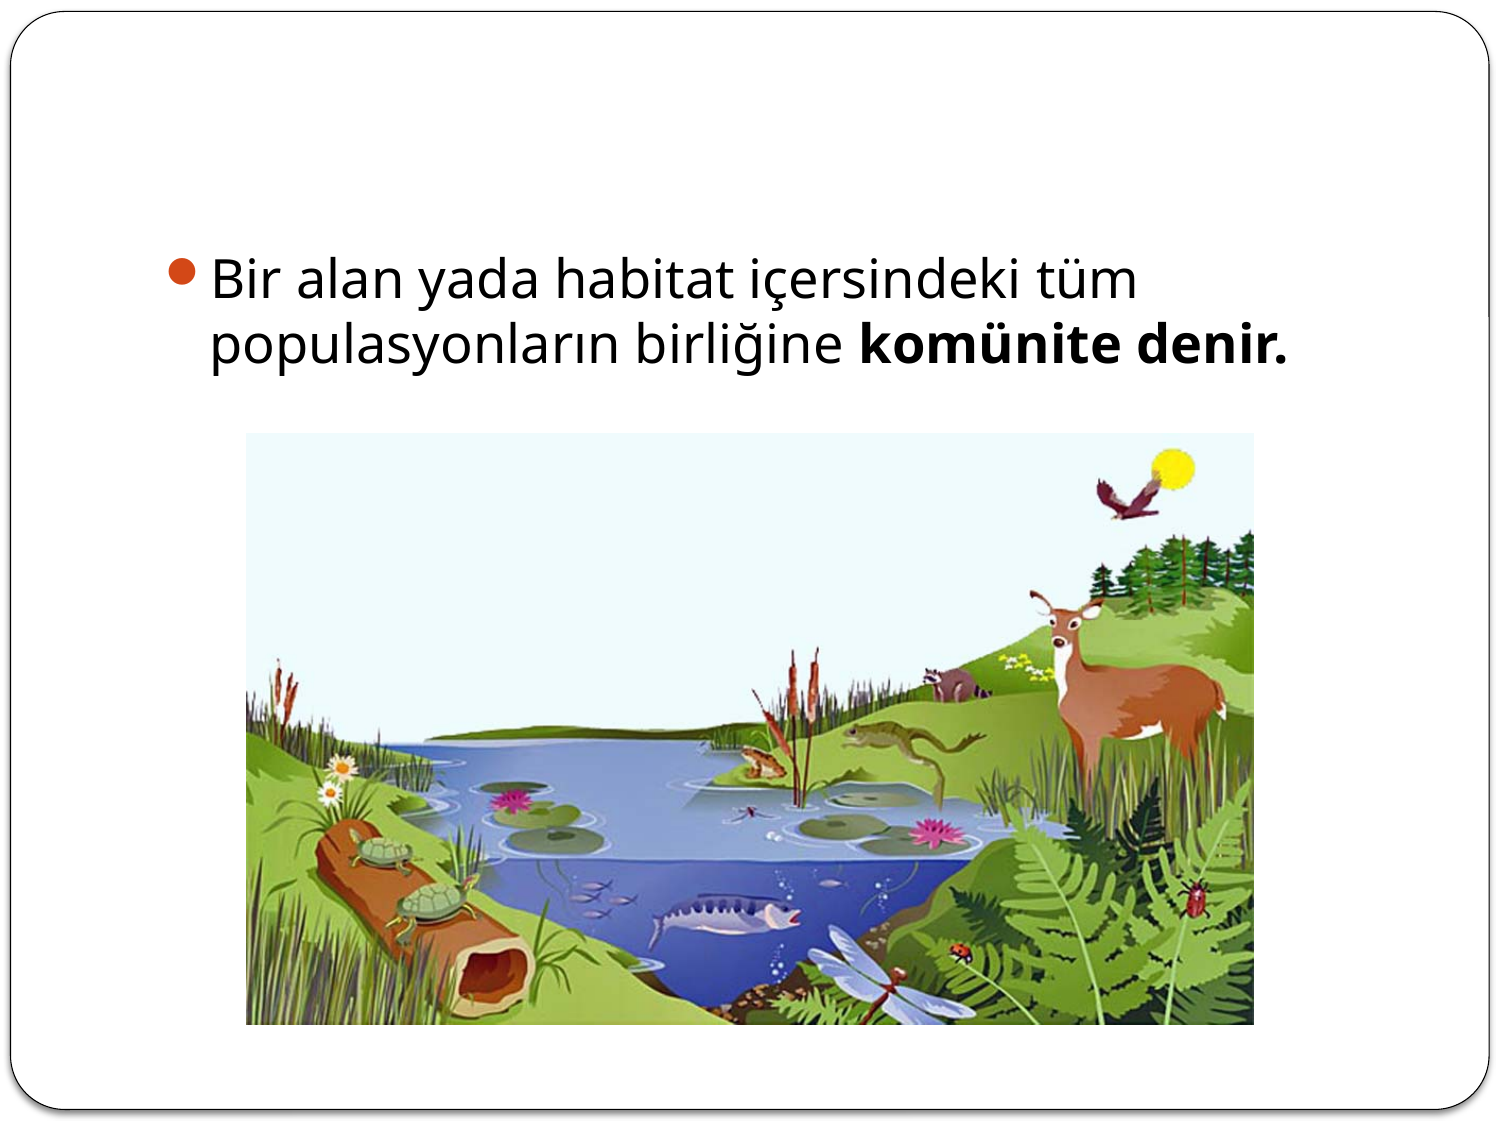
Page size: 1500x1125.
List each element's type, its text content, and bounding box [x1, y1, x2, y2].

picture [245, 433, 1255, 1025]
list Bir alan yada habitat içersindeki tüm populasyonların birliğine komünite denir. [150, 237, 1425, 988]
